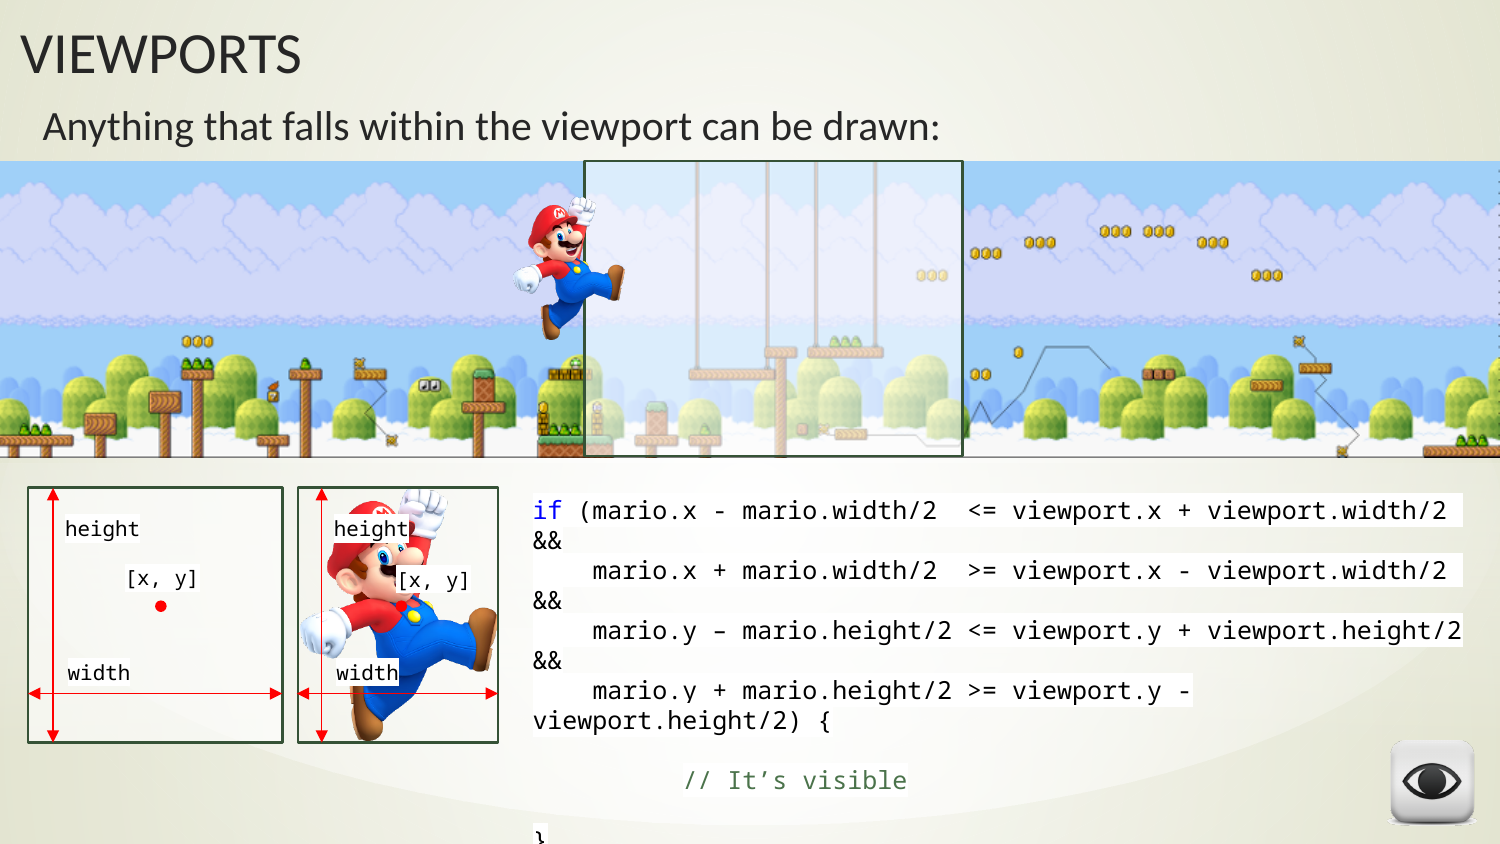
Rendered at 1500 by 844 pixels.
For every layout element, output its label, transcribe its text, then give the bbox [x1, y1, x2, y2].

picture [0, 161, 1500, 458]
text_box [27, 487, 283, 743]
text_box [296, 487, 499, 743]
text_box if (mario.x - mario.width/2 <= viewport.x + viewport.width/2 && mario.x + mario.width/2 >= viewport.x - viewport.width/2 && mario.y – mario.height/2 <= viewport.y + viewport.height/2 && mario.y + mario.height/2 >= viewport.y - viewport.height/2) { // It’s visible } [517, 487, 1482, 844]
text_box Anything that falls within the viewport can be drawn: [27, 91, 1412, 156]
